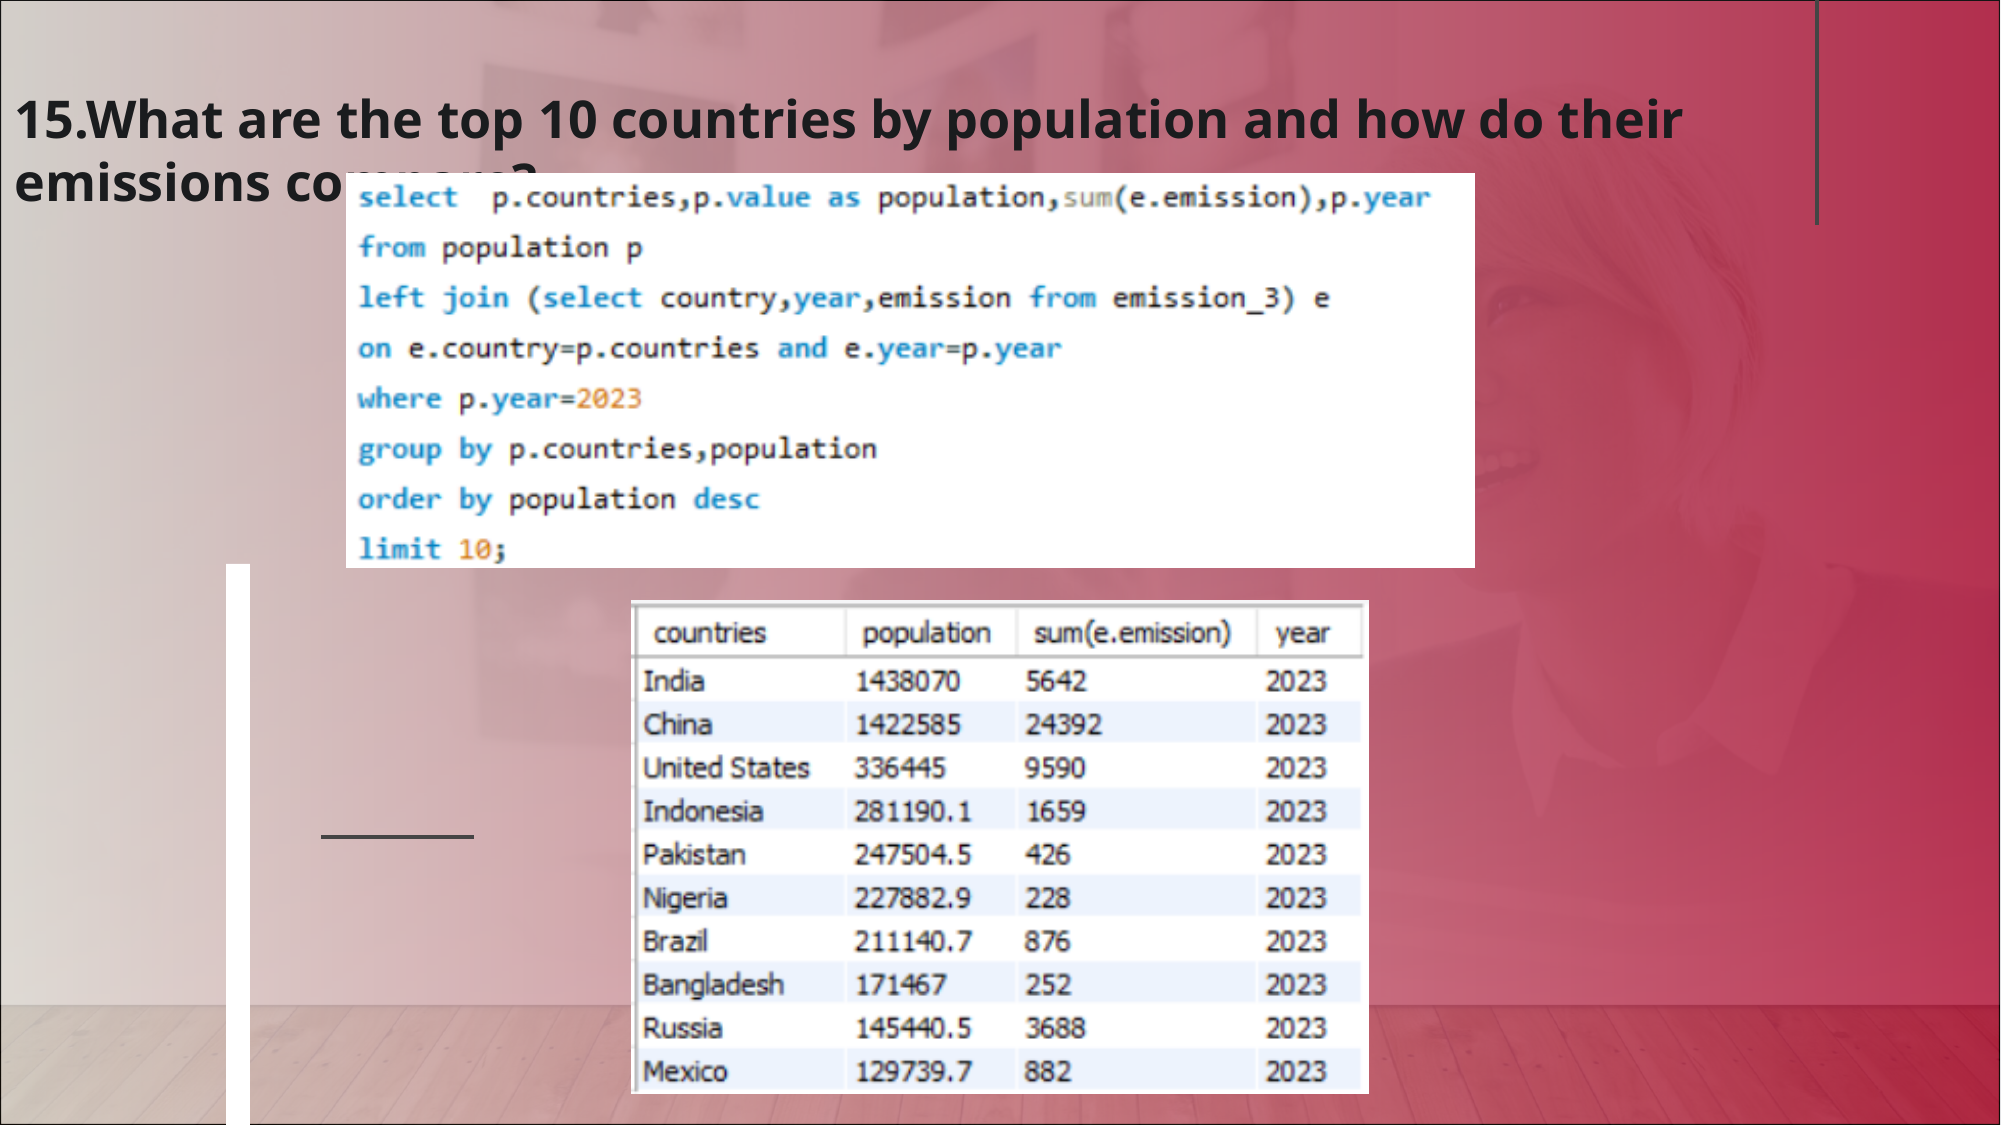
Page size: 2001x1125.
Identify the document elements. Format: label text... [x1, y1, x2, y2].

text_box 15.What are the top 10 countries by population and how do their emissions compare? [0, 79, 1872, 220]
picture [631, 599, 1369, 1094]
picture [346, 172, 1476, 569]
